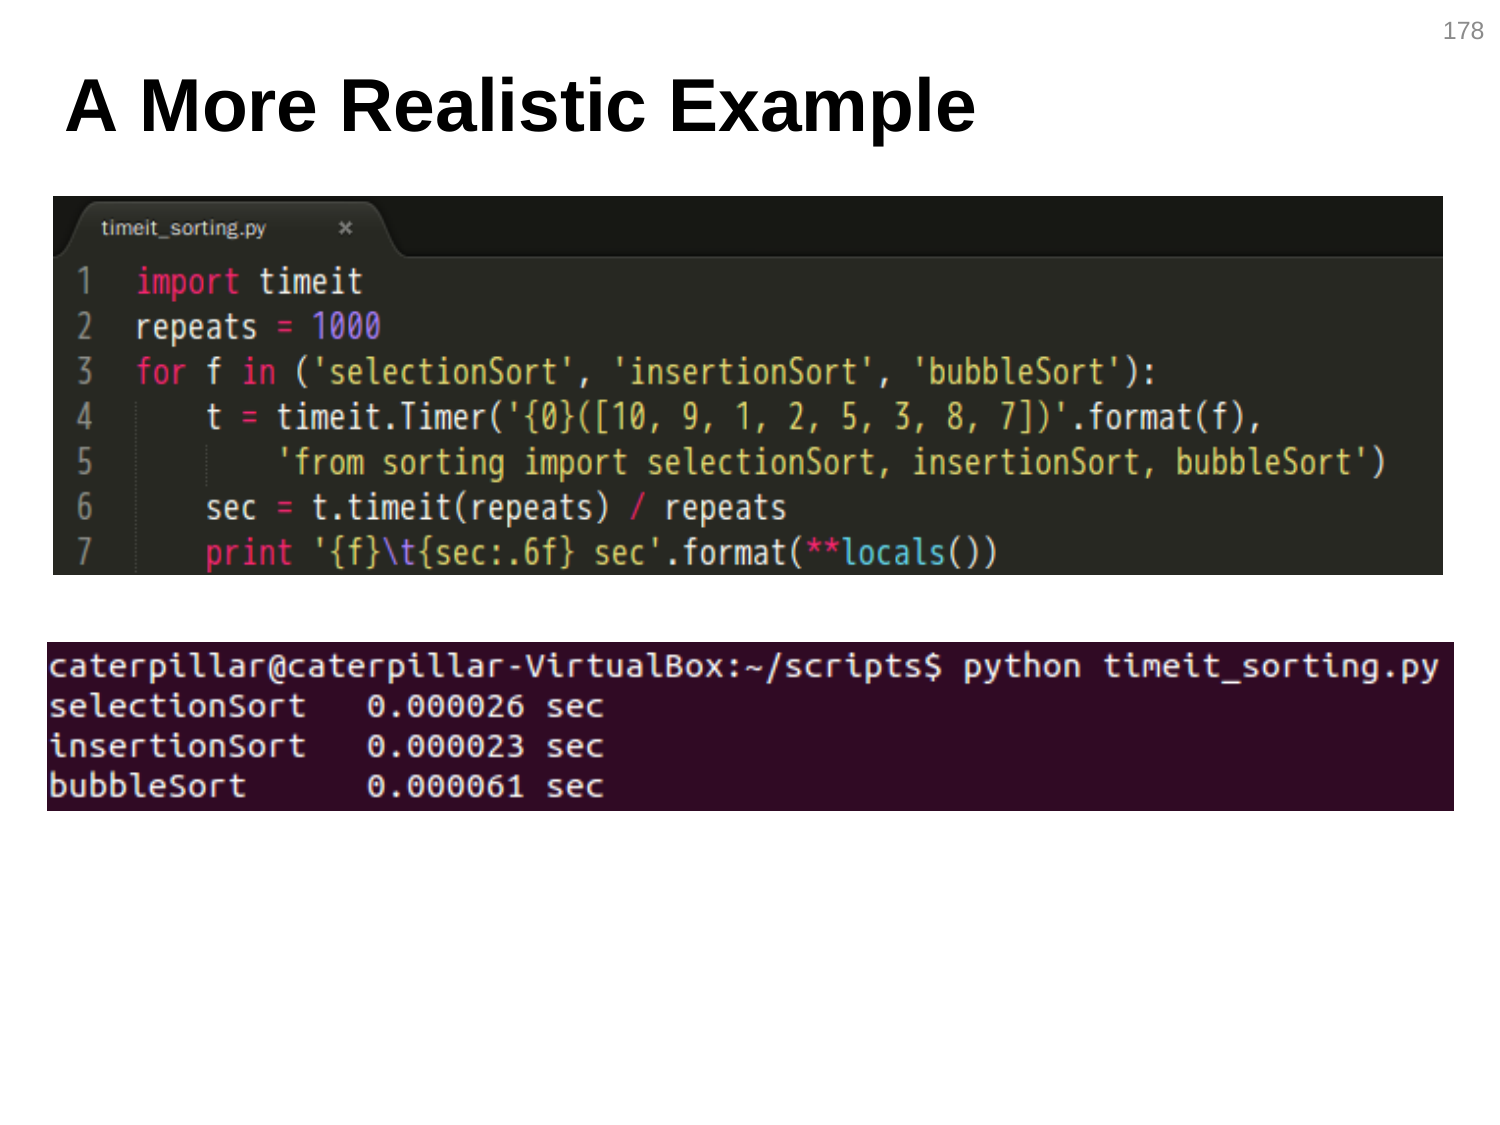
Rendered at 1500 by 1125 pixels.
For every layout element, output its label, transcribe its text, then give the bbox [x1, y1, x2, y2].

title A More Realistic Example [49, 7, 1400, 195]
picture [47, 642, 1454, 811]
slide_number 178 [1149, 0, 1500, 60]
picture [53, 196, 1443, 575]
